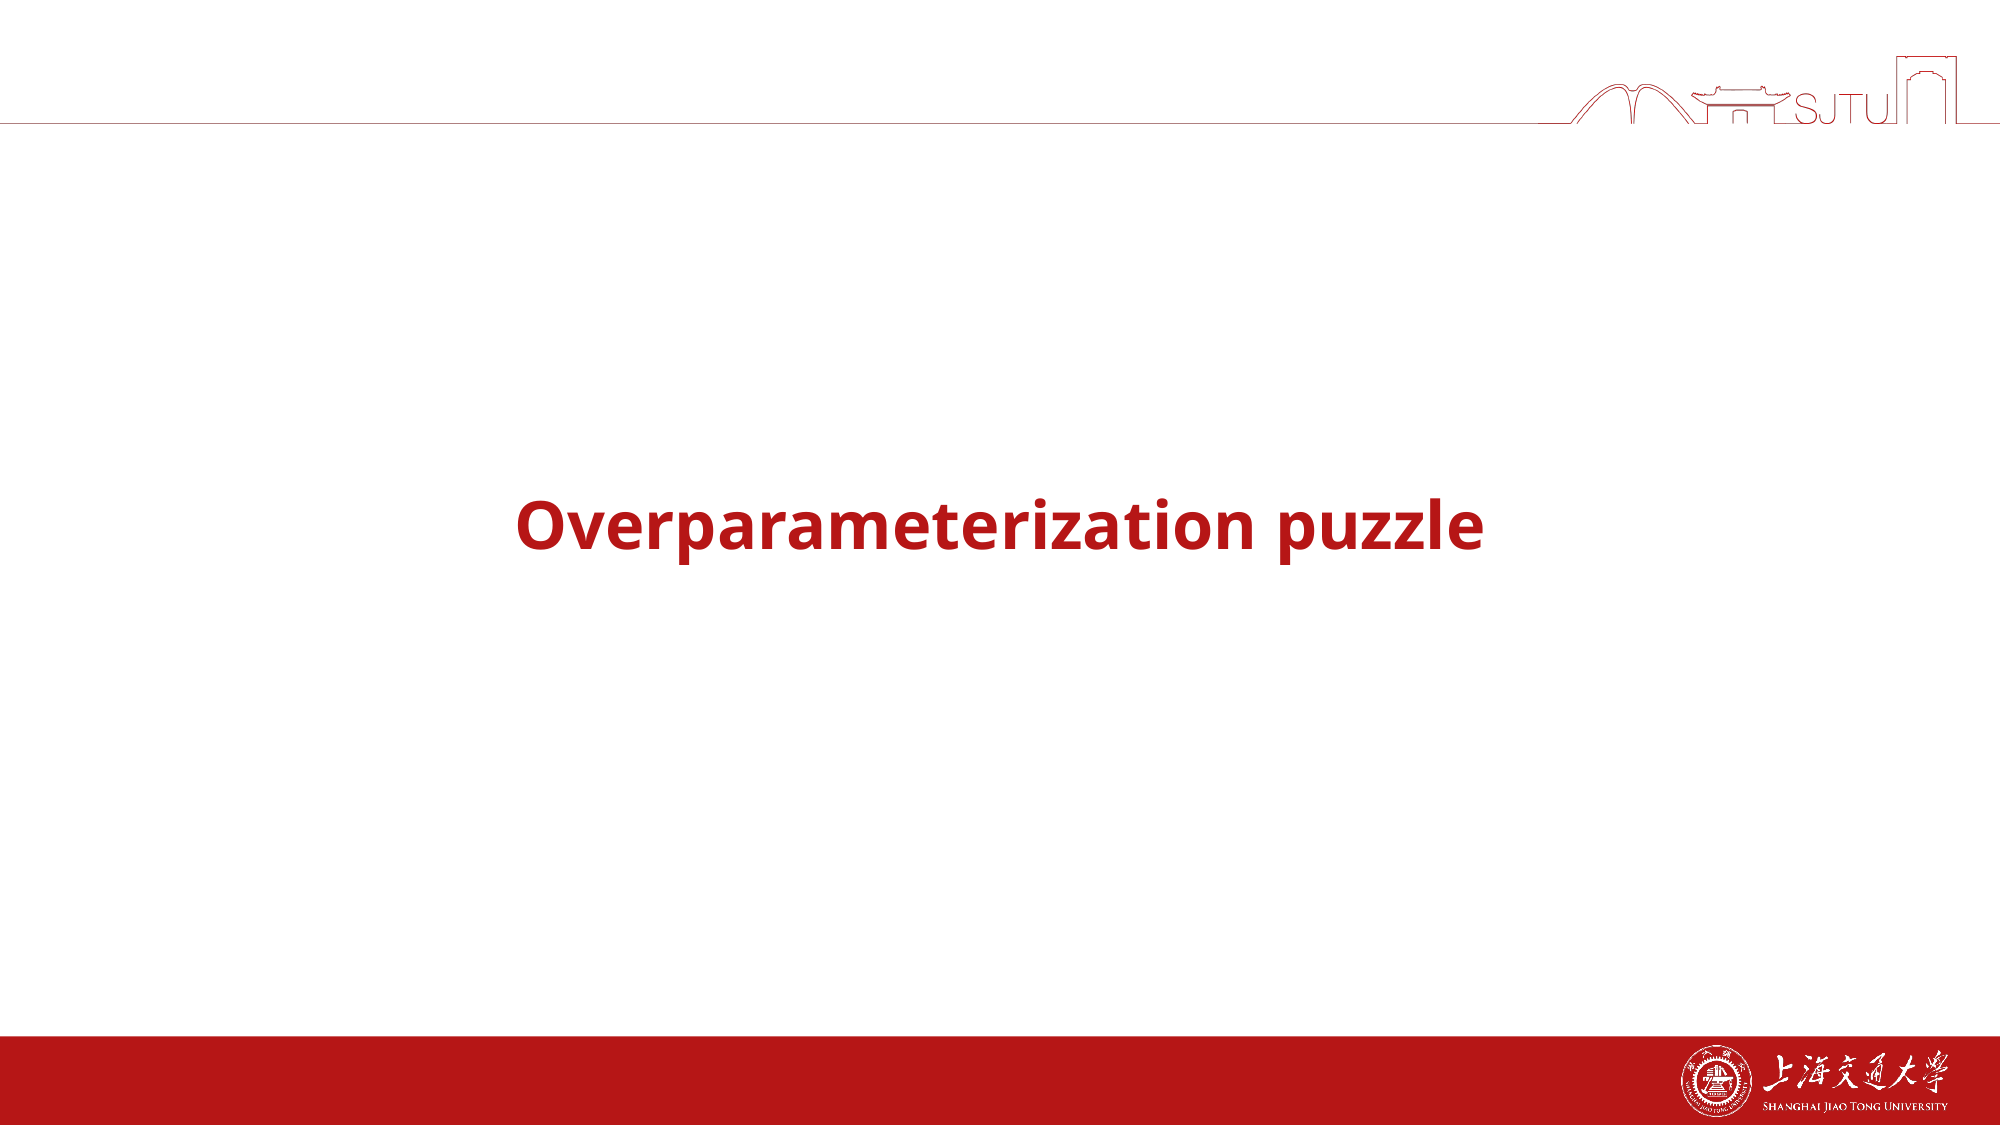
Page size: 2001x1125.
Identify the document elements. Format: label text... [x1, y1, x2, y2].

picture [1681, 1045, 1948, 1117]
picture [0, 56, 2000, 124]
title Overparameterization puzzle [0, 460, 2000, 563]
